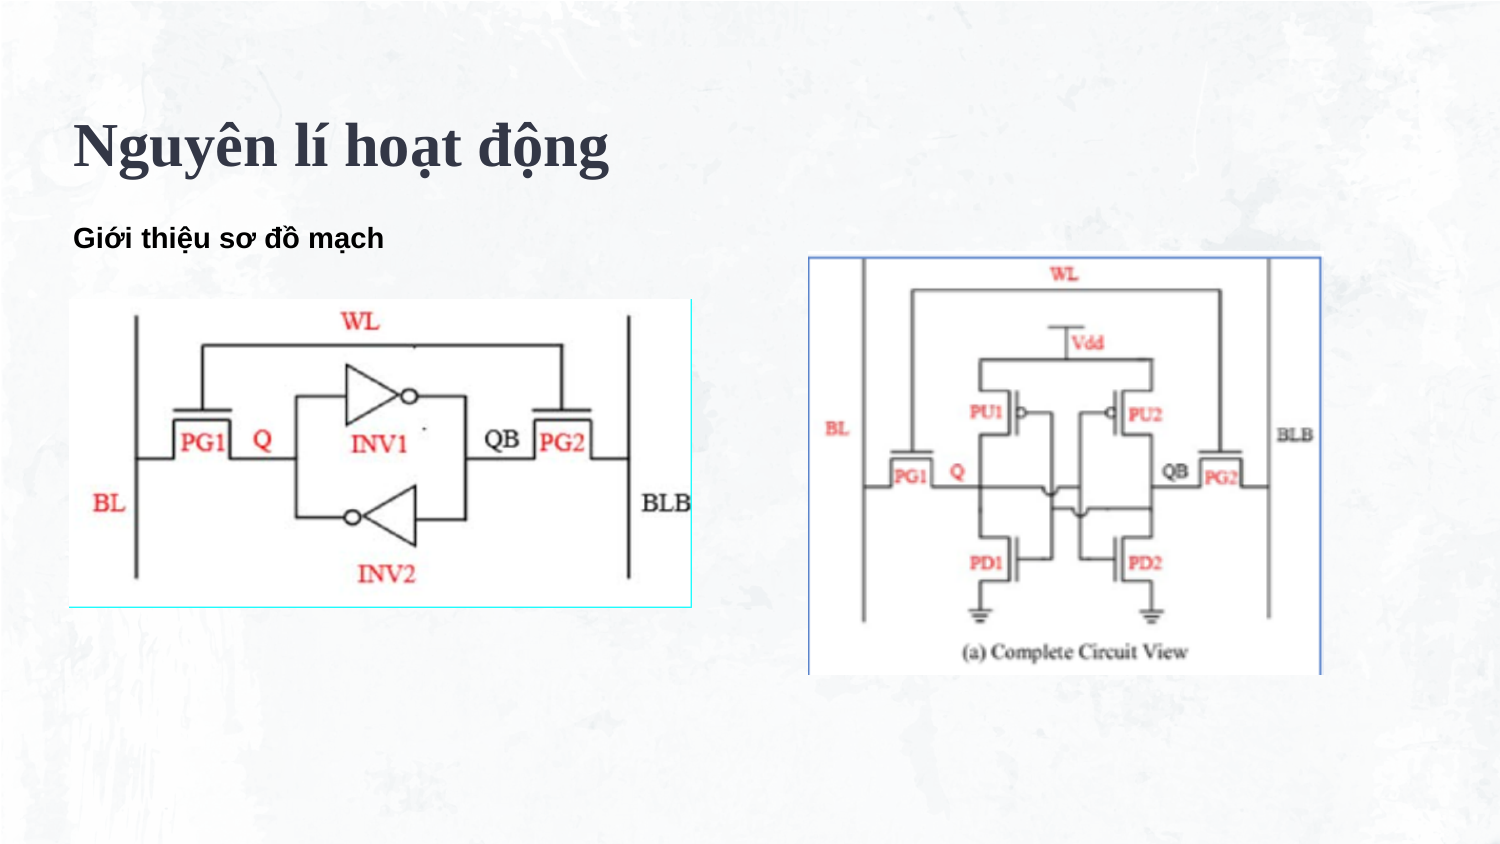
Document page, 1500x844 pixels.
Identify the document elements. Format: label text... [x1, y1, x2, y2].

text_box Giới thiệu sơ đồ mạch [58, 212, 734, 262]
picture [2, 2, 1500, 844]
title Nguyên lí hoạt động [58, 77, 1324, 194]
